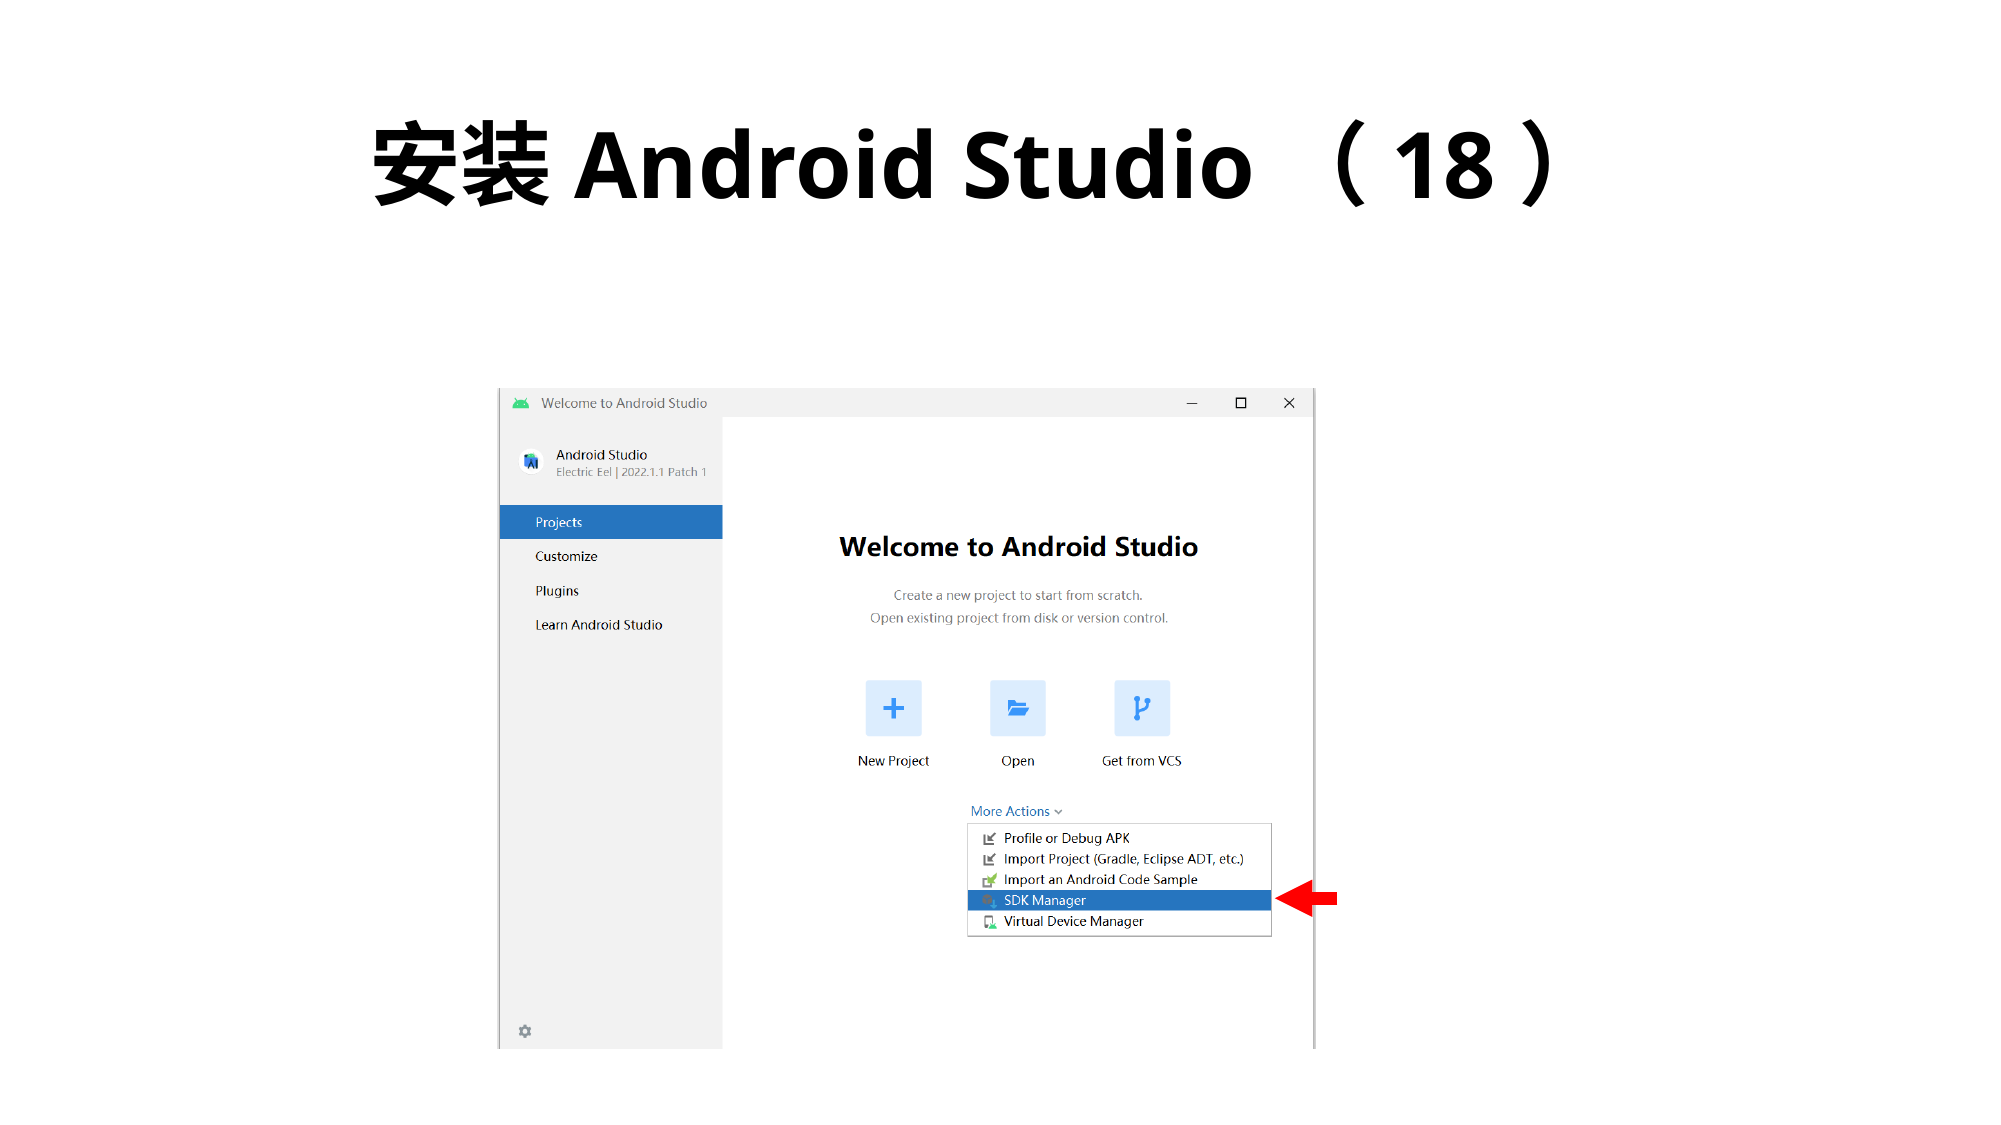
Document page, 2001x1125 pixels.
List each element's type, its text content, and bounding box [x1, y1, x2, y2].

title 安装Android Studio（18） [137, 59, 1863, 278]
picture [497, 388, 1316, 1049]
